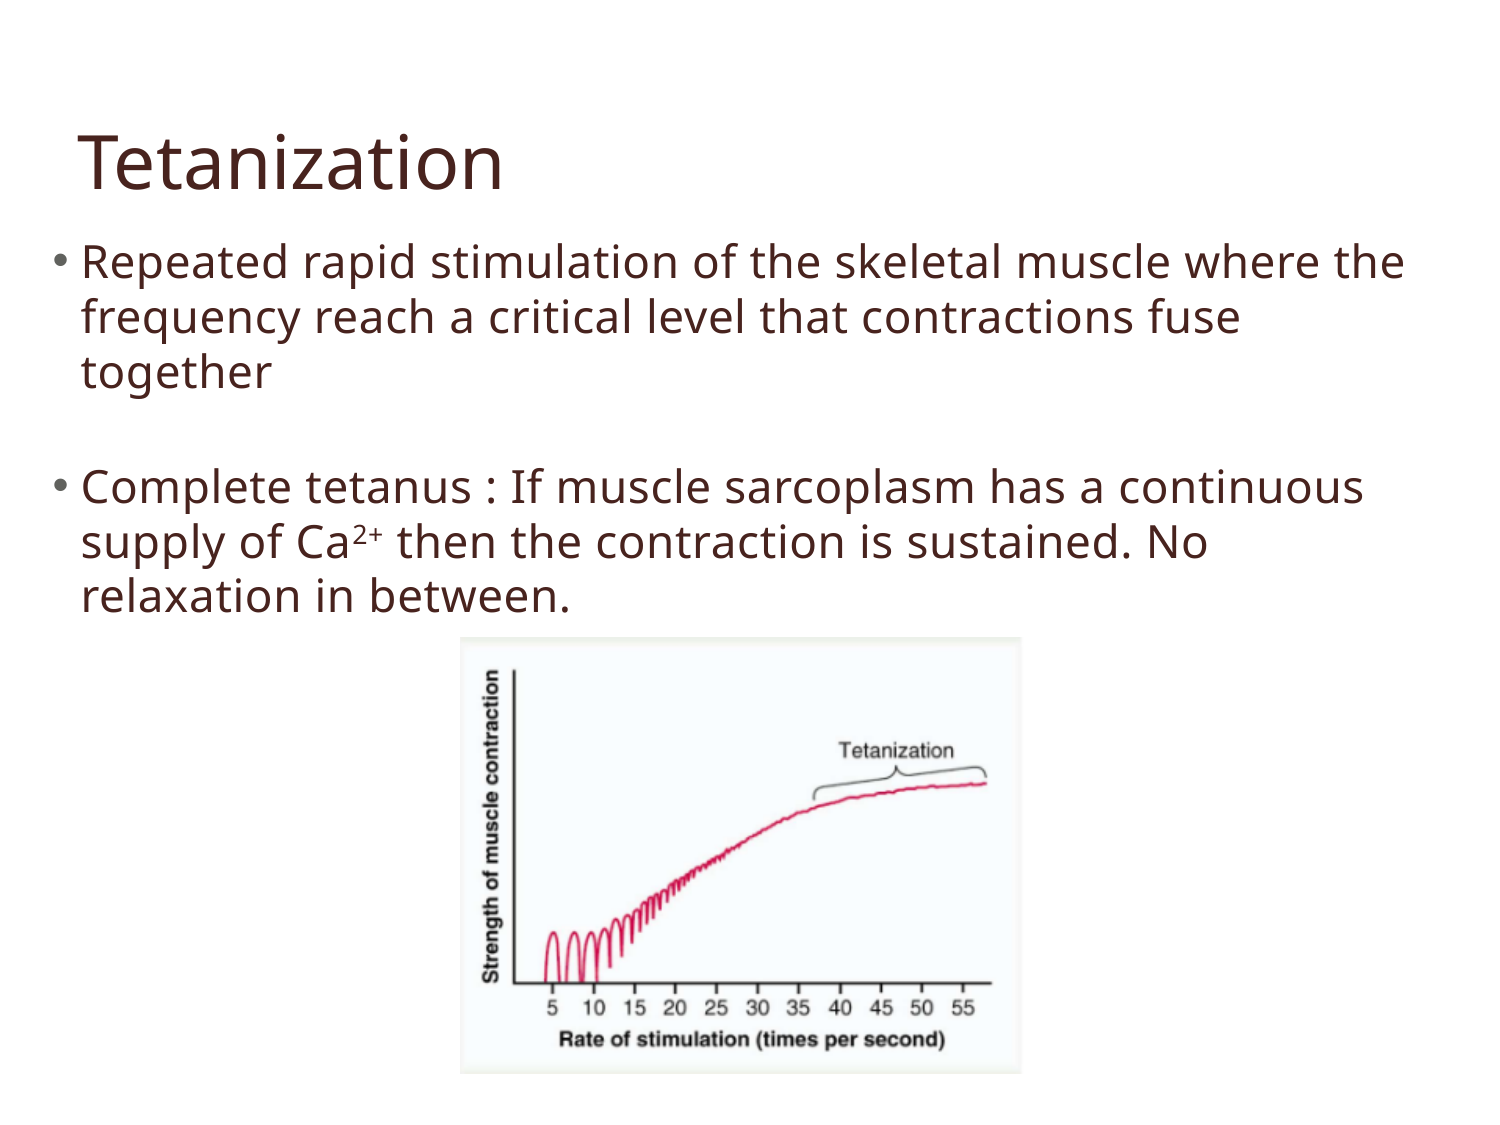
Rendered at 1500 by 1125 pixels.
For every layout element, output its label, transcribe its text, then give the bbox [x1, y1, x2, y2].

picture [459, 637, 1025, 1074]
list Repeated rapid stimulation of the skeletal muscle where the frequency reach a critical level that contractions fuse together Complete tetanus : If muscle sarcoplasm has a continuous supply of Ca2+ then the contraction is sustained. No relaxation in between. [37, 224, 1448, 688]
text_box Tetanization [62, 37, 1472, 213]
